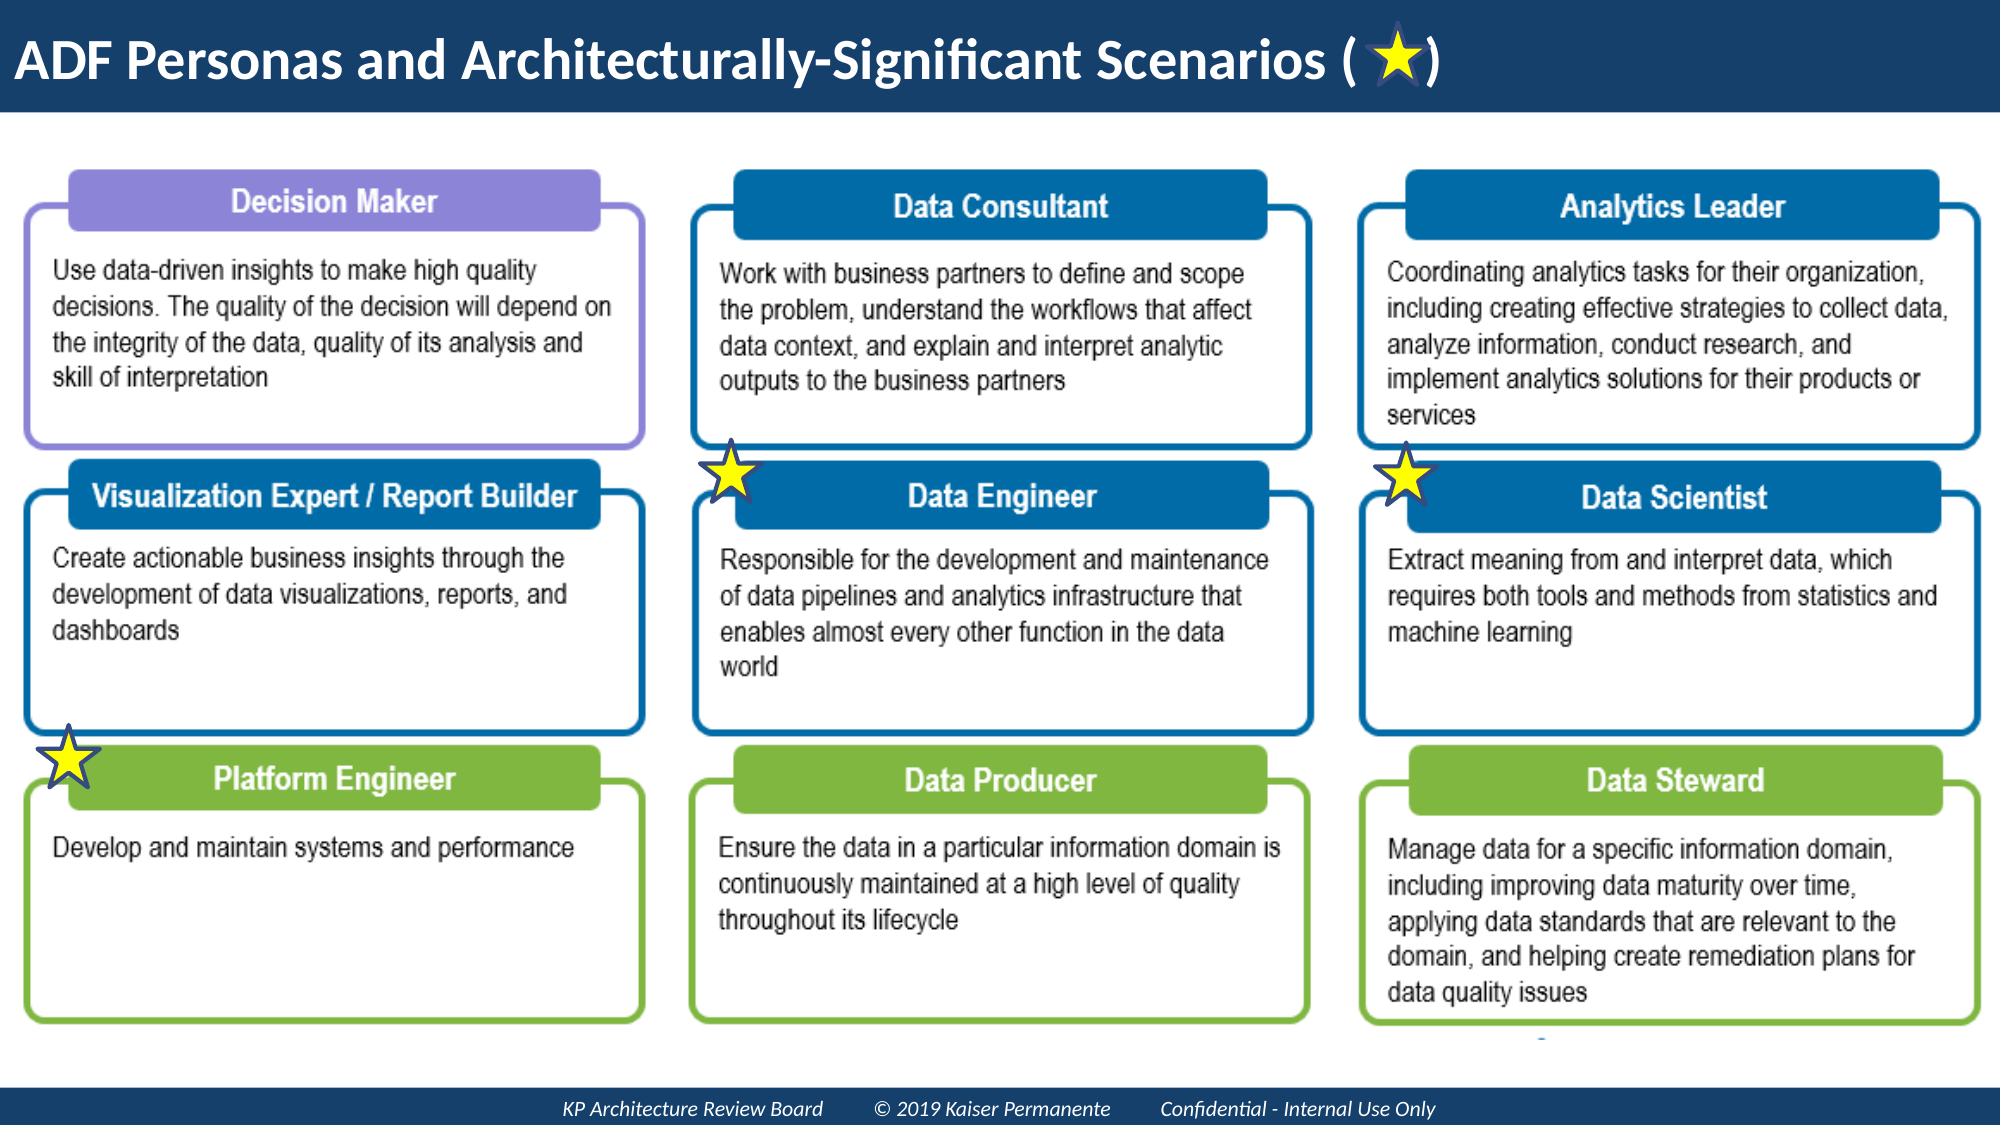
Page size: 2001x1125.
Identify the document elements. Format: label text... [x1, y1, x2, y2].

footer KP Architecture Review Board © 2019 Kaiser Permanente Confidential - Internal Use Only [0, 1087, 2000, 1125]
title ADF Personas and Architecturally-Significant Scenarios ( ) [0, 0, 2000, 113]
text_box [1364, 20, 1432, 87]
picture [0, 137, 2000, 1041]
